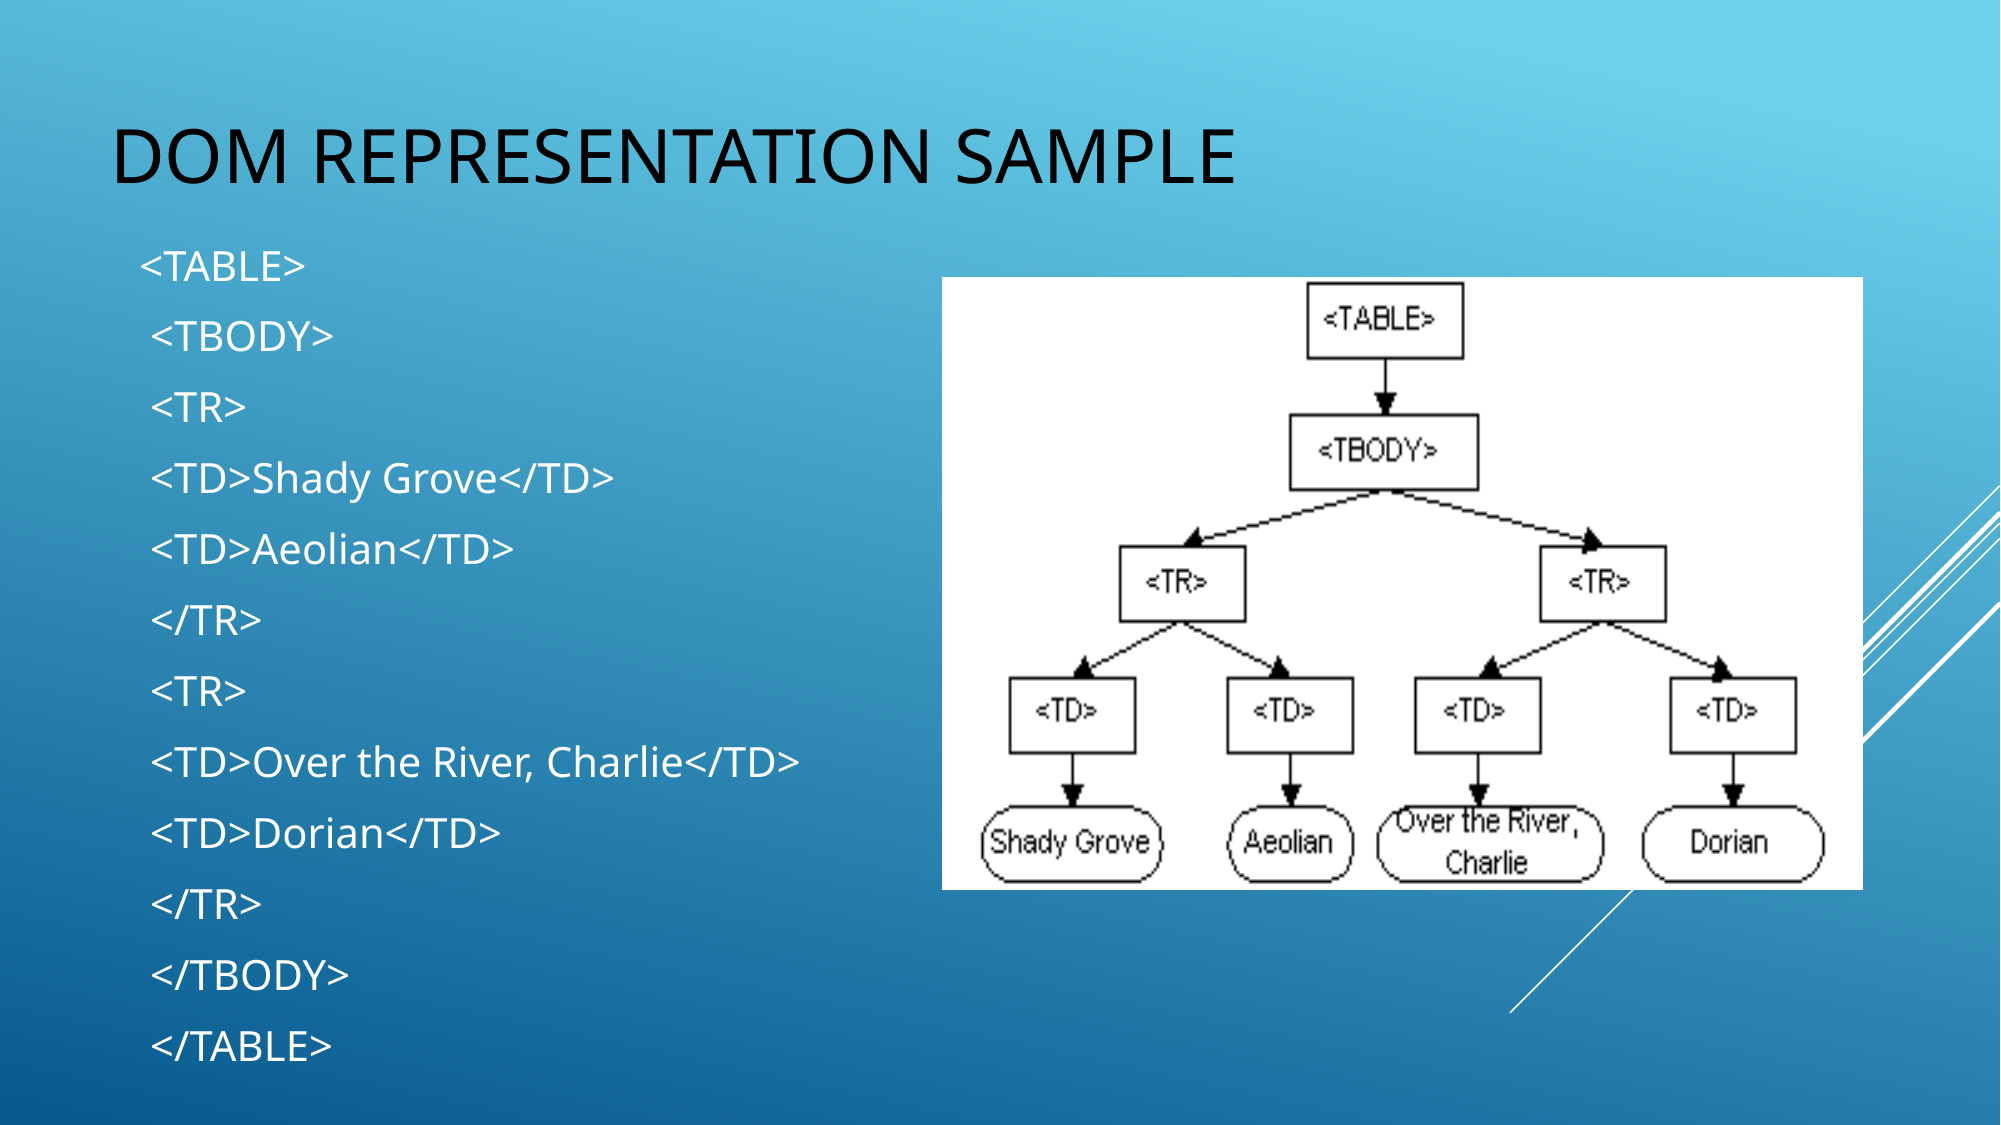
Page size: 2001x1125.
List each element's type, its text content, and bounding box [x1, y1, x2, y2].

picture [941, 276, 1863, 890]
title Dom Representation Sample [95, 30, 1496, 230]
list <TABLE> <TBODY> <TR> <TD>Shady Grove</TD> <TD>Aeolian</TD> </TR> <TR> <TD>Over the River, Charlie</TD> <TD>Dorian</TD> </TR> </TBODY> </TABLE> [70, 230, 1846, 1078]
